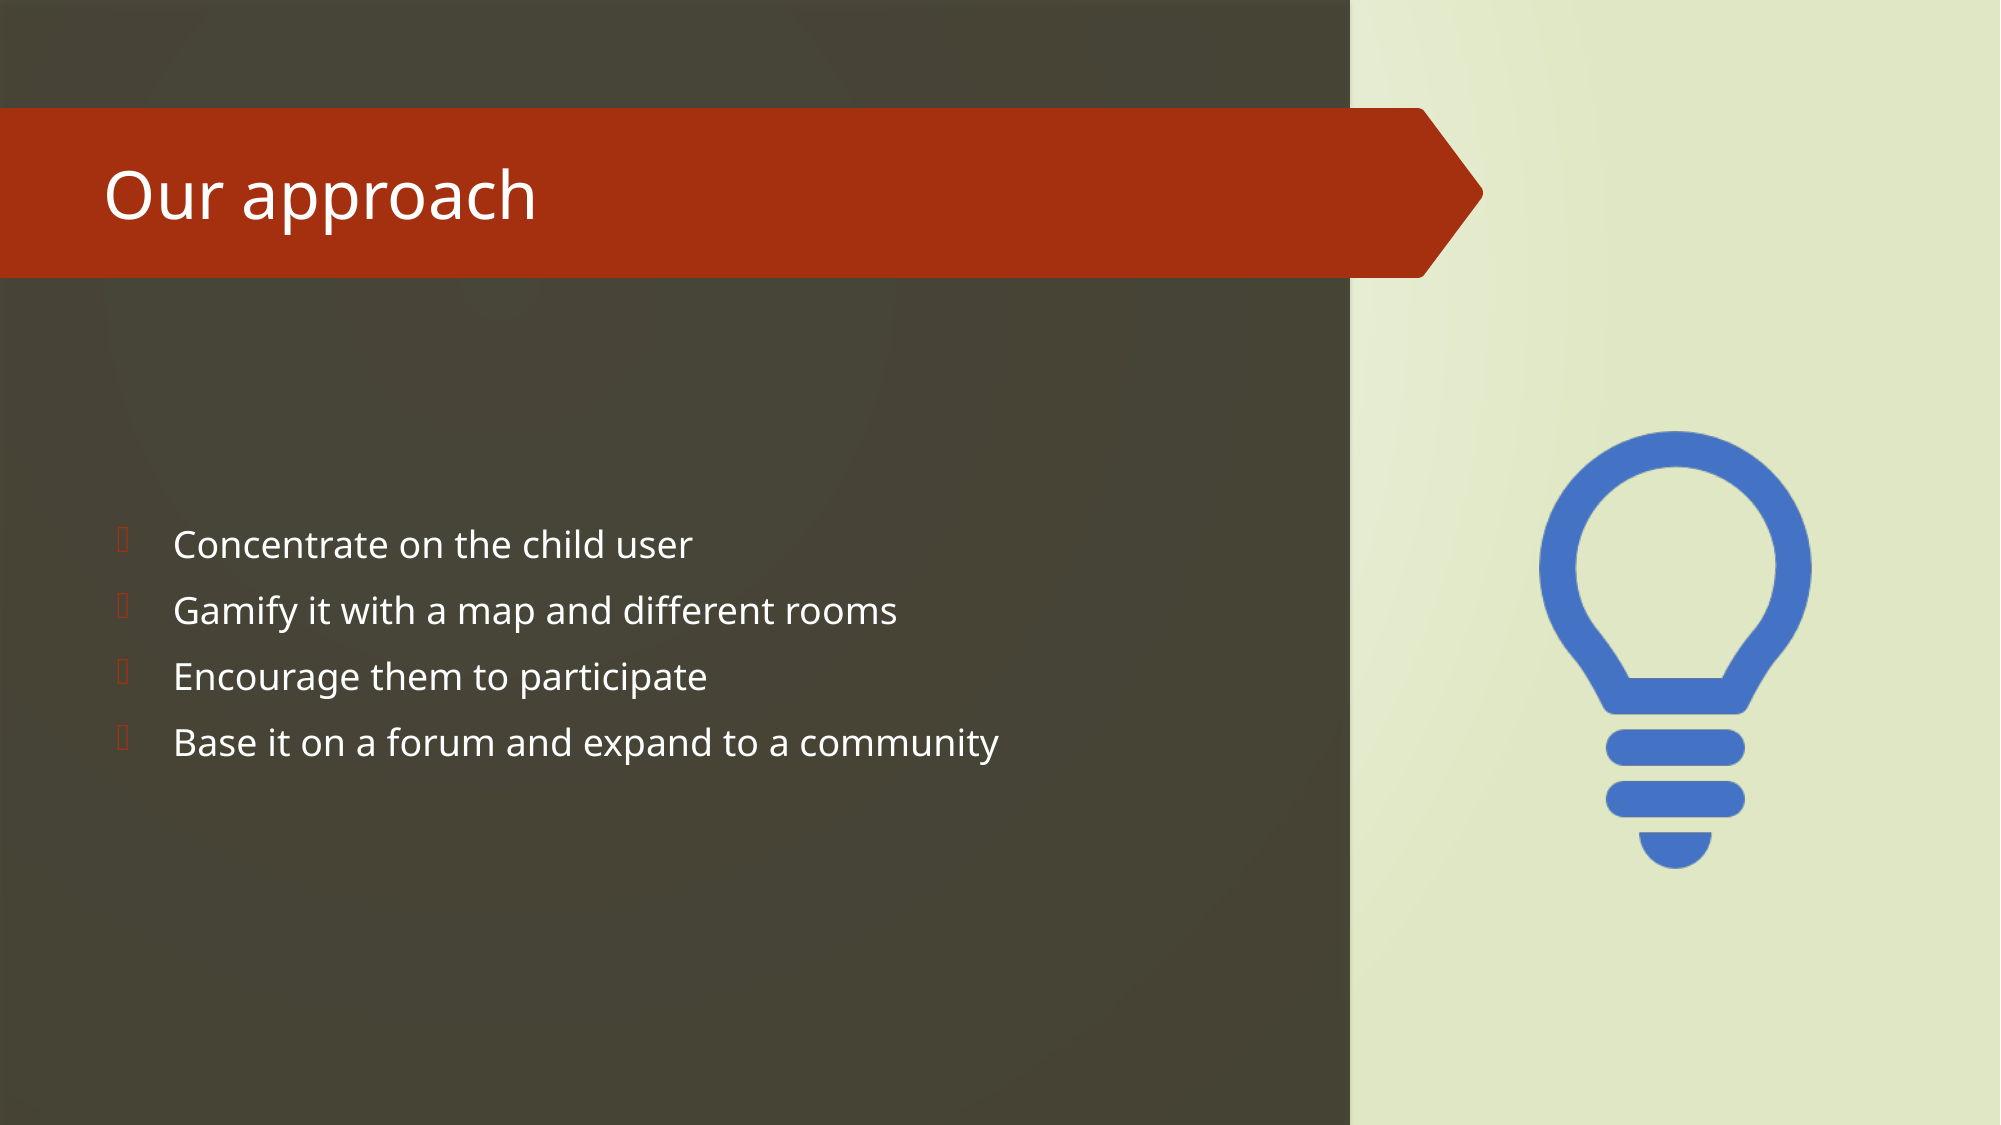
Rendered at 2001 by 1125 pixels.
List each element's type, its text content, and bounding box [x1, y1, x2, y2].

text_box [0, 278, 1351, 1125]
text_box [0, 0, 1351, 108]
picture [1429, 403, 1922, 897]
text_box [1351, 0, 2000, 1125]
text_box [0, 108, 1484, 278]
title Our approach [88, 129, 1262, 257]
list Concentrate on the child user Gamify it with a map and different rooms Encourage them to participate Base it on a forum and expand to a community [101, 513, 1274, 787]
